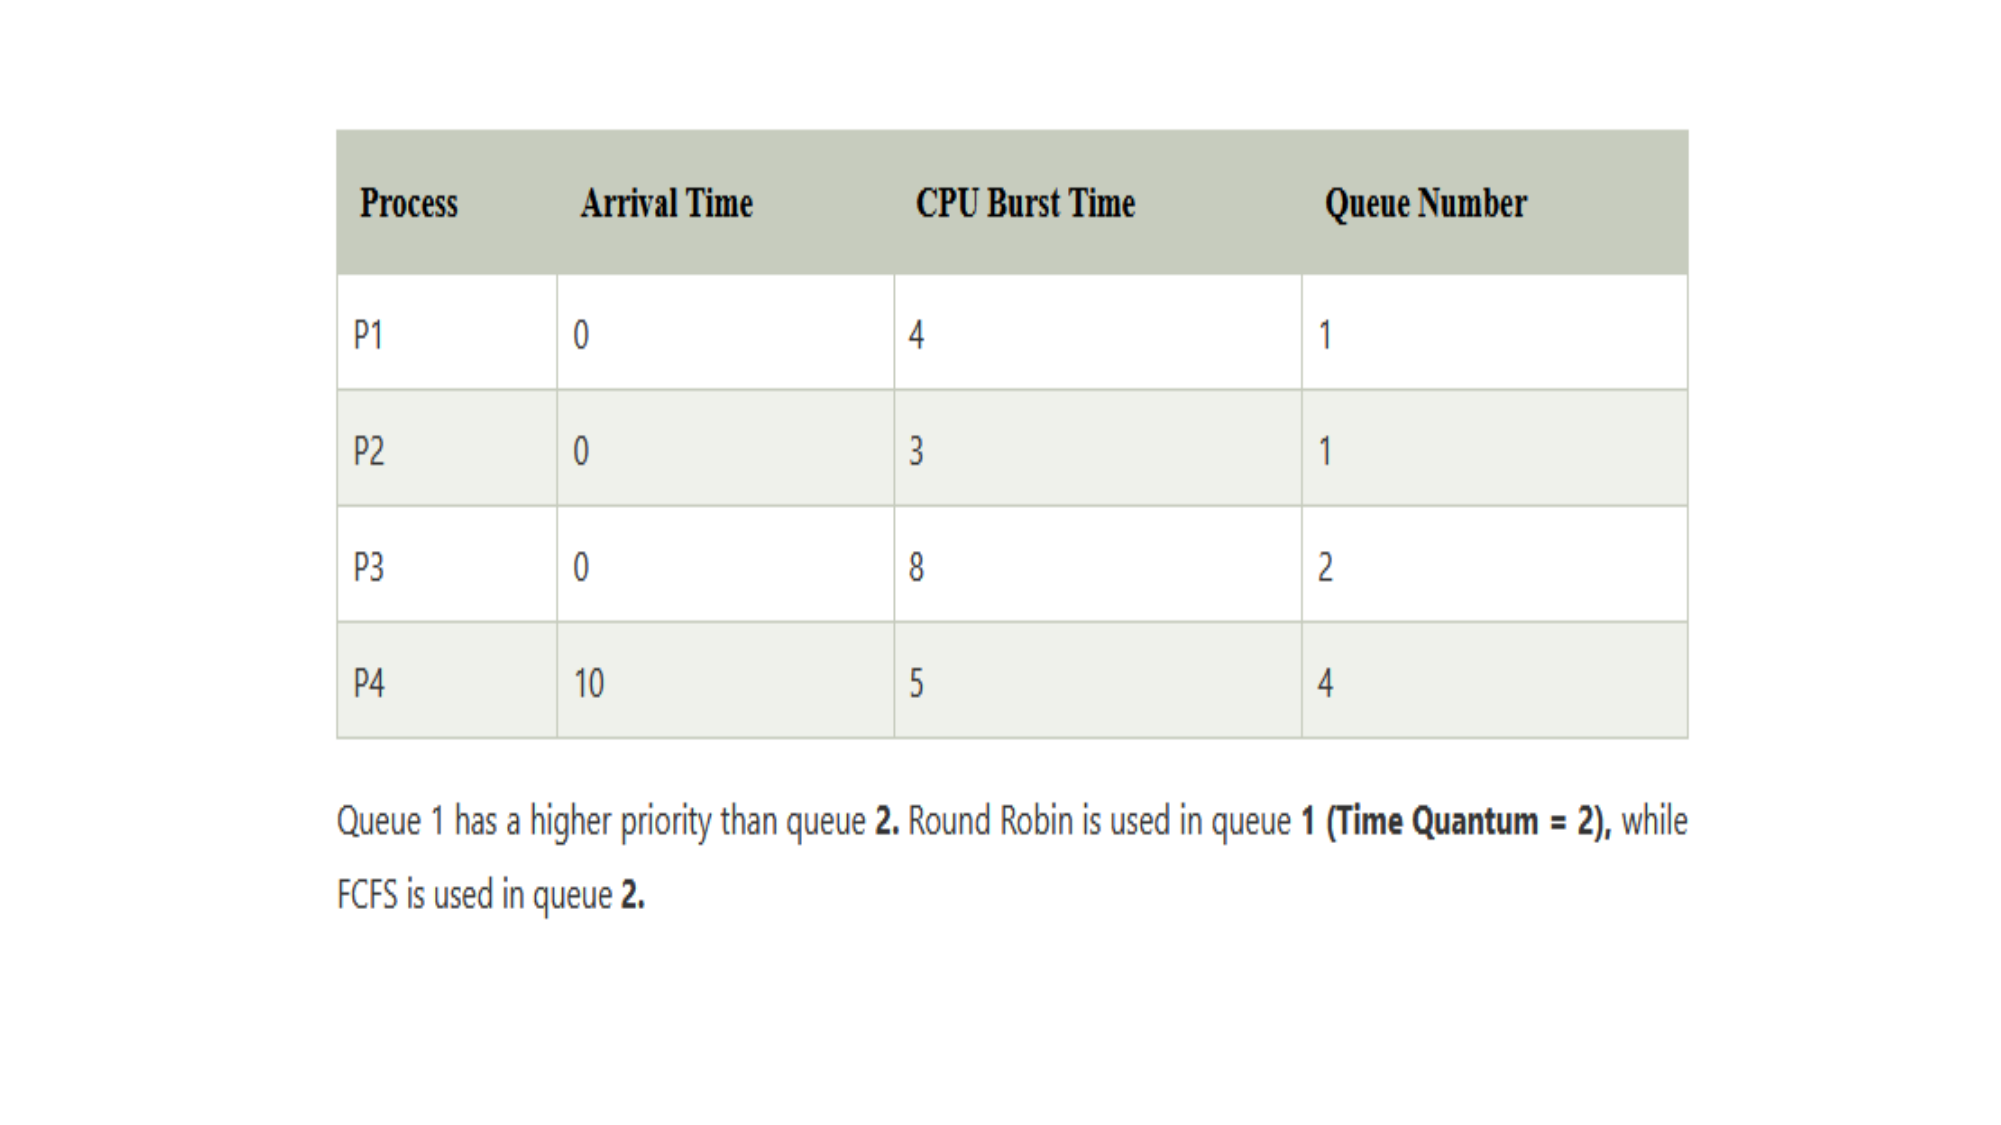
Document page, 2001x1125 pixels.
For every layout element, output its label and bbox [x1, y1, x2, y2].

picture [324, 111, 1701, 938]
